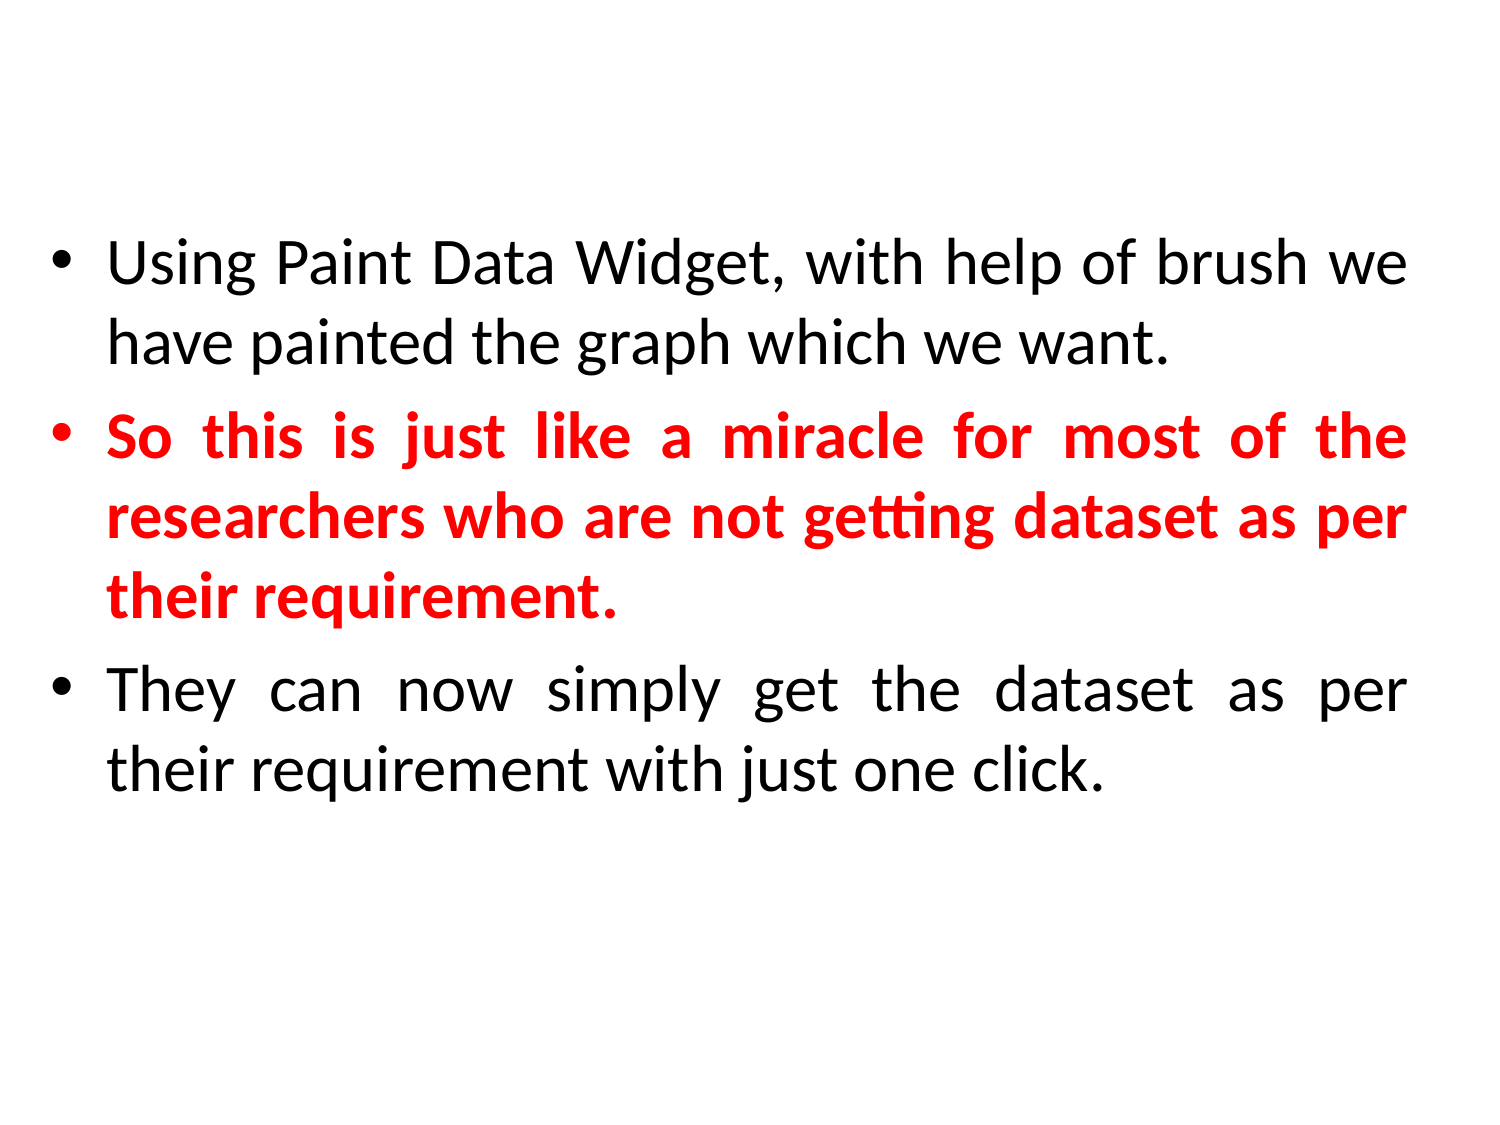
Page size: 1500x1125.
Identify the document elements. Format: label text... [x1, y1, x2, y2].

list Using Paint Data Widget, with help of brush we have painted the graph which we want. So this is just like a miracle for most of the researchers who are not getting dataset as per their requirement. They can now simply get the dataset as per their requirement with just one click. [35, 23, 1425, 1071]
